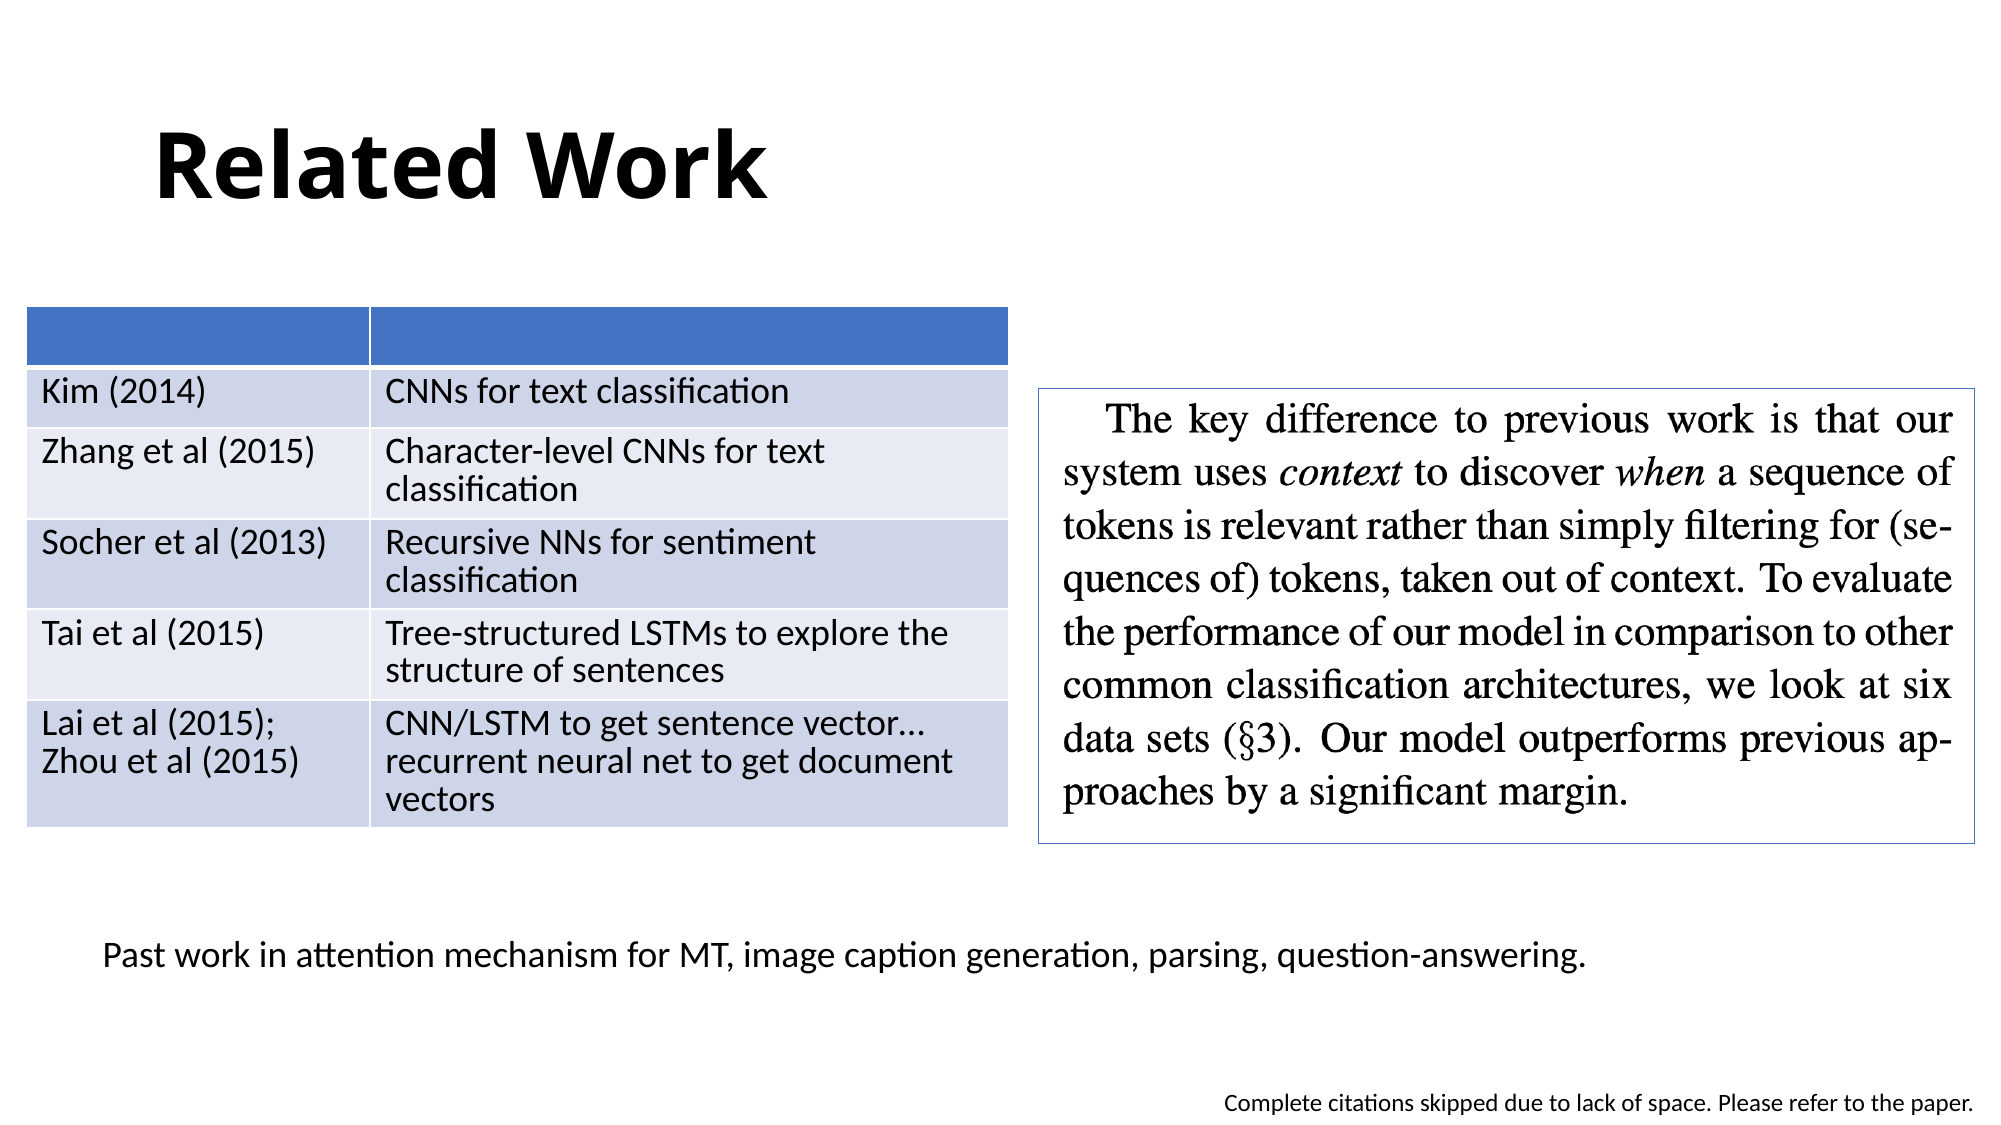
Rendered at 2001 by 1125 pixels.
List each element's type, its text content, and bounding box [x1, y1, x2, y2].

table_cell Zhang et al (2015) [27, 429, 369, 518]
table_cell Socher et al (2013) [27, 520, 369, 608]
table_cell Recursive NNs for sentiment classification [371, 520, 1008, 608]
text_box Complete citations skipped due to lack of space. Please refer to the paper. [1209, 1079, 2000, 1125]
table_cell CNN/LSTM to get sentence vector… recurrent neural net to get document vectors [371, 701, 1008, 827]
table_cell Tree-structured LSTMs to explore the structure of sentences [371, 610, 1008, 699]
table_cell Kim (2014) [27, 370, 369, 427]
table_cell CNNs for text classification [371, 370, 1008, 427]
title Related Work [137, 59, 1863, 278]
table_header [371, 307, 1008, 365]
table_cell Tai et al (2015) [27, 610, 369, 699]
table_cell Lai et al (2015); Zhou et al (2015) [27, 701, 369, 827]
text_box Past work in attention mechanism for MT, image caption generation, parsing, question-answering. [87, 922, 1604, 982]
table_header [27, 307, 369, 365]
picture [1038, 388, 1975, 844]
table_cell Character-level CNNs for text classification [371, 429, 1008, 518]
